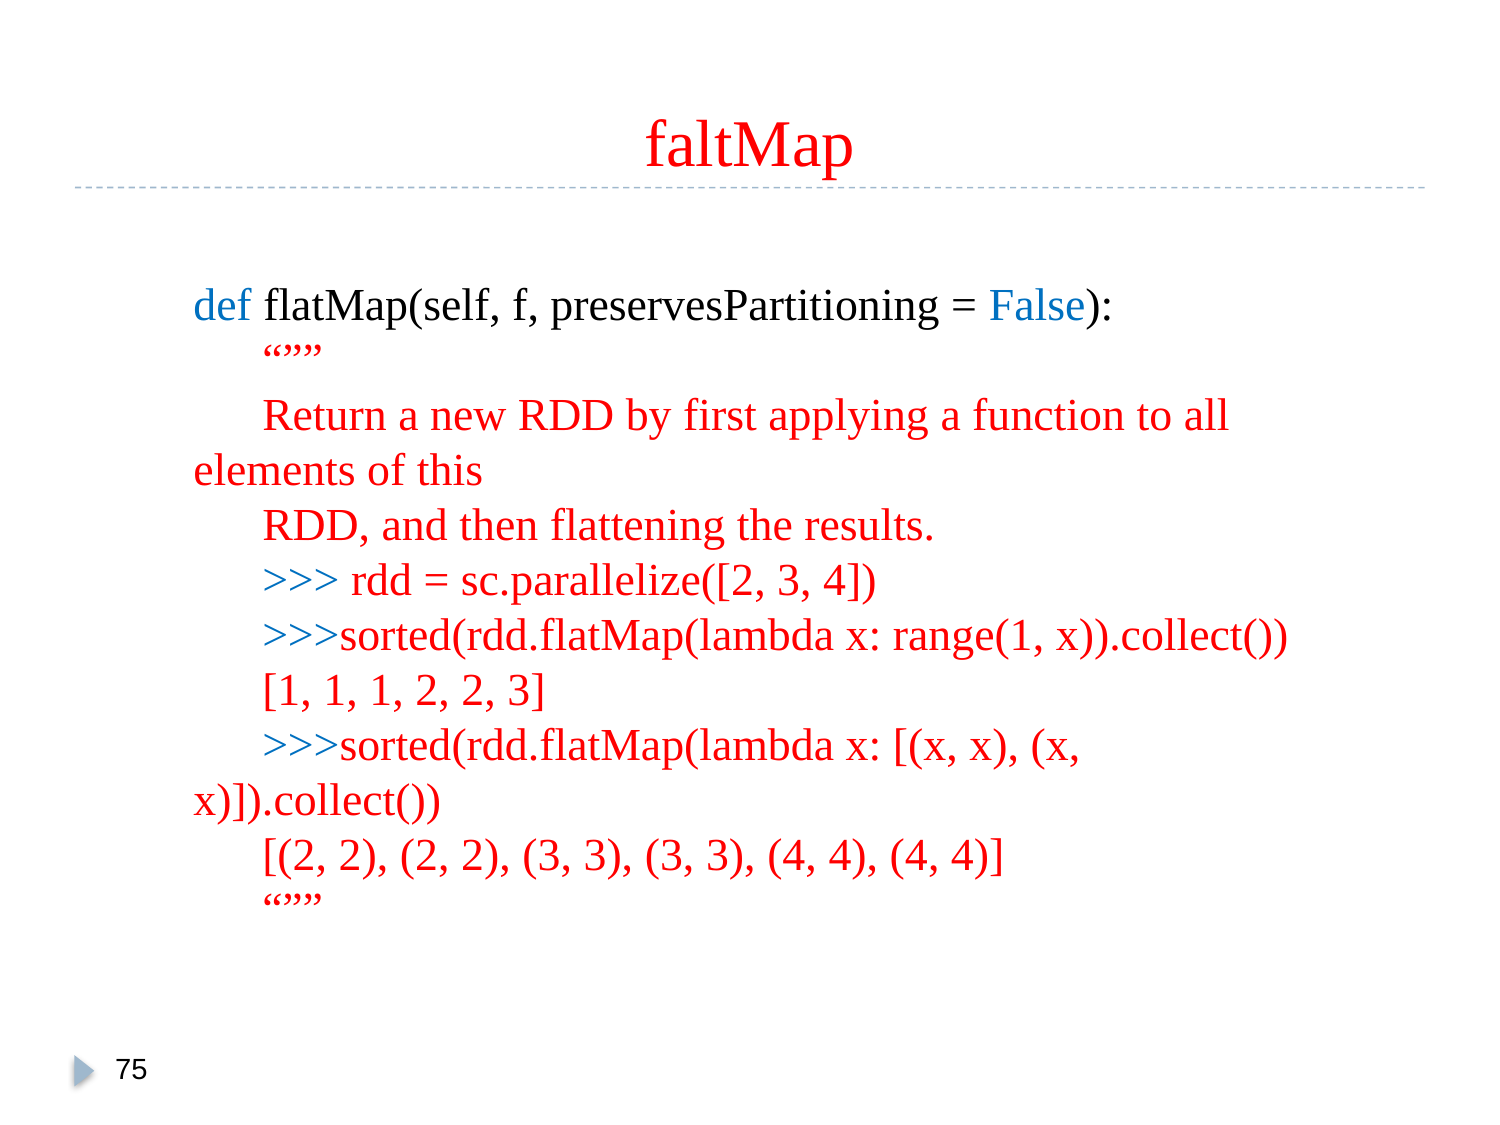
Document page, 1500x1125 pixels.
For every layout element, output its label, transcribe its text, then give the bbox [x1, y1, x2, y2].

text_box def flatMap(self, f, preservesPartitioning = False): “”” Return a new RDD by first applying a function to all elements of this RDD, and then flattening the results. >>> rdd = sc.parallelize([2, 3, 4]) >>>sorted(rdd.flatMap(lambda x: range(1, x)).collect()) [1, 1, 1, 2, 2, 3] >>>sorted(rdd.flatMap(lambda x: [(x, x), (x, x)]).collect()) [(2, 2), (2, 2), (3, 3), (3, 3), (4, 4), (4, 4)] “”” [178, 267, 1322, 942]
title faltMap [75, 24, 1425, 188]
slide_number 74 [100, 1042, 426, 1103]
